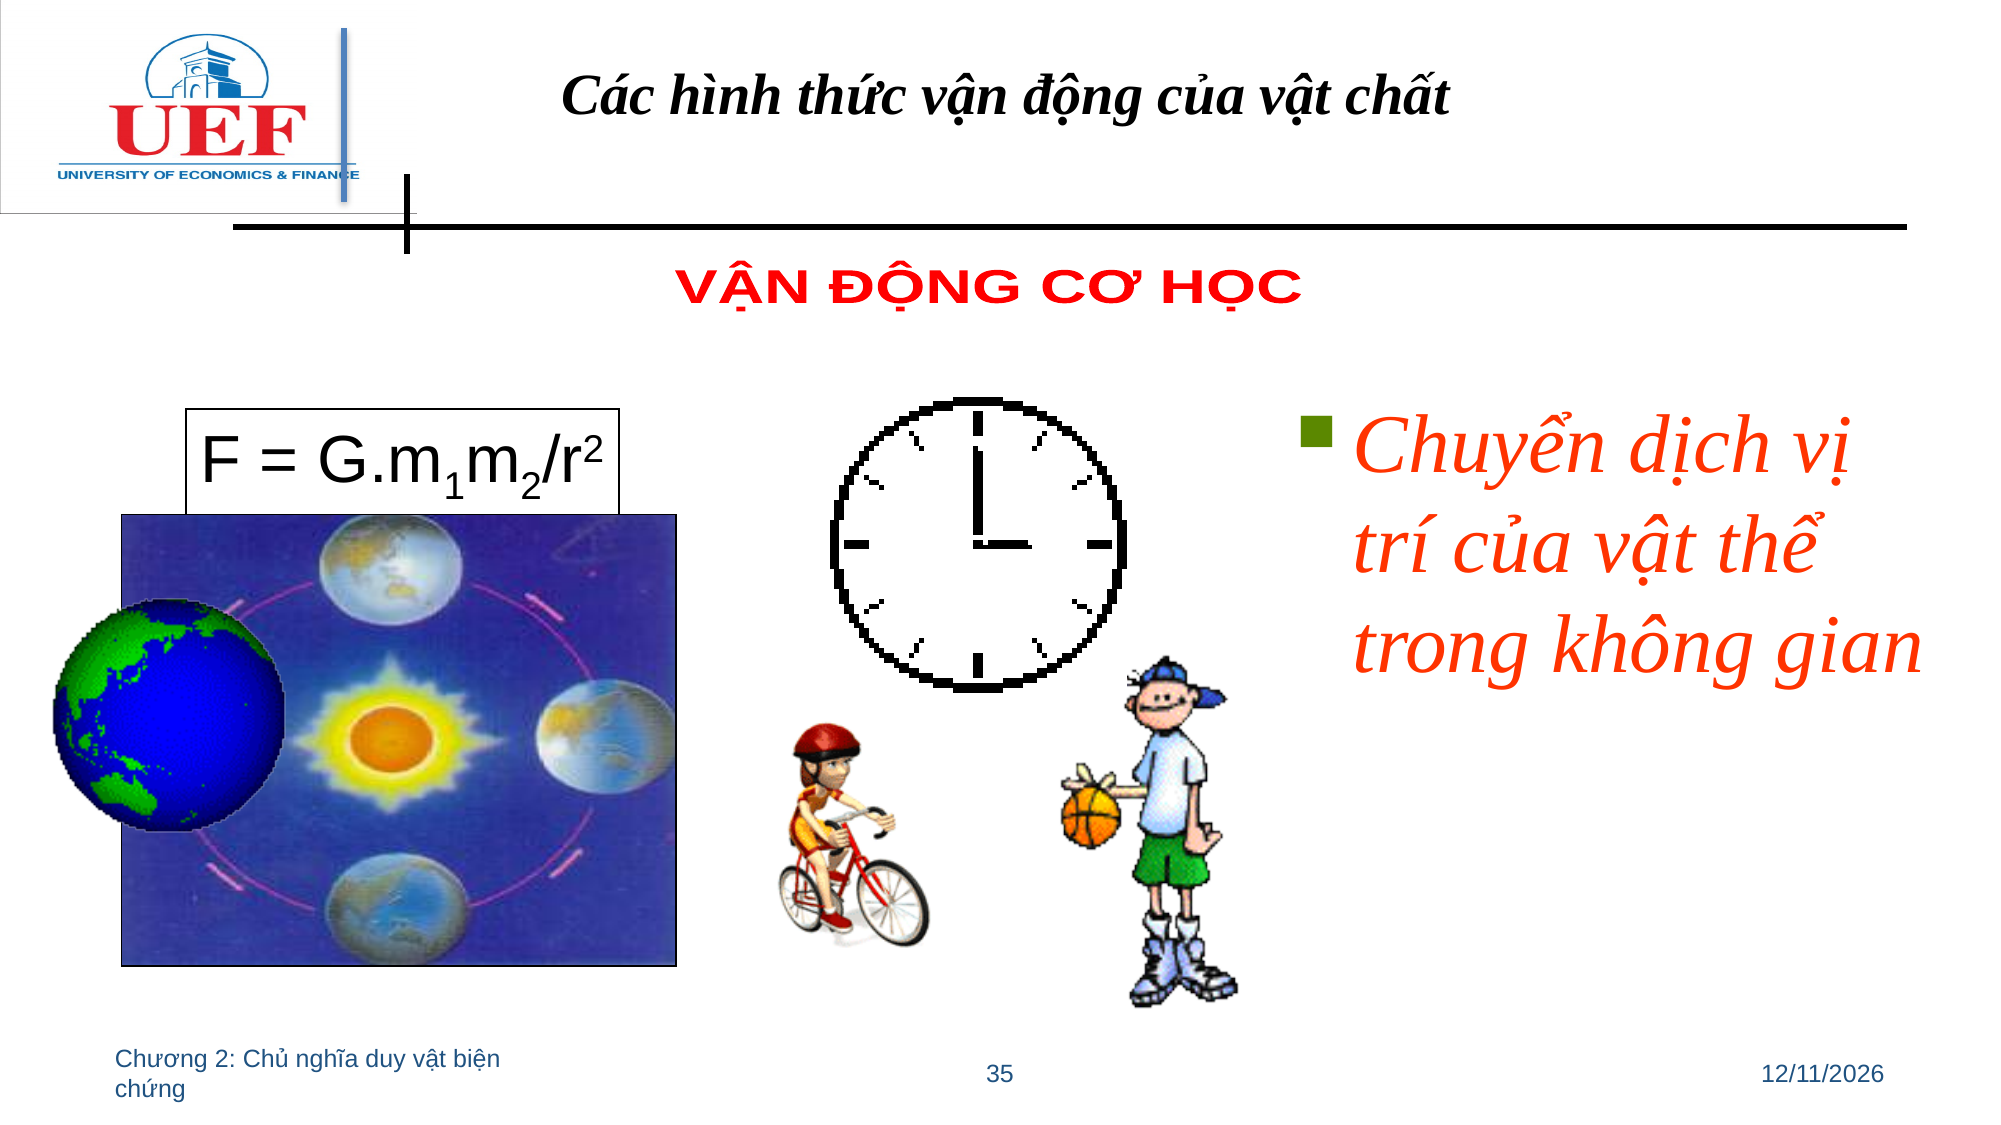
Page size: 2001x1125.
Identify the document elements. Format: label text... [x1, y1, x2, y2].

text_box Các hình thức vận động của vật chất [363, 49, 1663, 134]
slide_number 35 [683, 1042, 1317, 1103]
footer Chương 2: Chủ nghĩa duy vật biện chứng [99, 1042, 567, 1103]
picture [830, 396, 1272, 1040]
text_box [121, 515, 676, 966]
picture [0, 0, 417, 214]
text_box Chuyển dịch vị trí của vật thể trong không gian [1281, 381, 1949, 865]
picture [51, 597, 288, 835]
text_box F = G.m1m2/r2 [185, 408, 620, 513]
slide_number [1433, 1042, 1900, 1103]
picture [735, 715, 971, 951]
